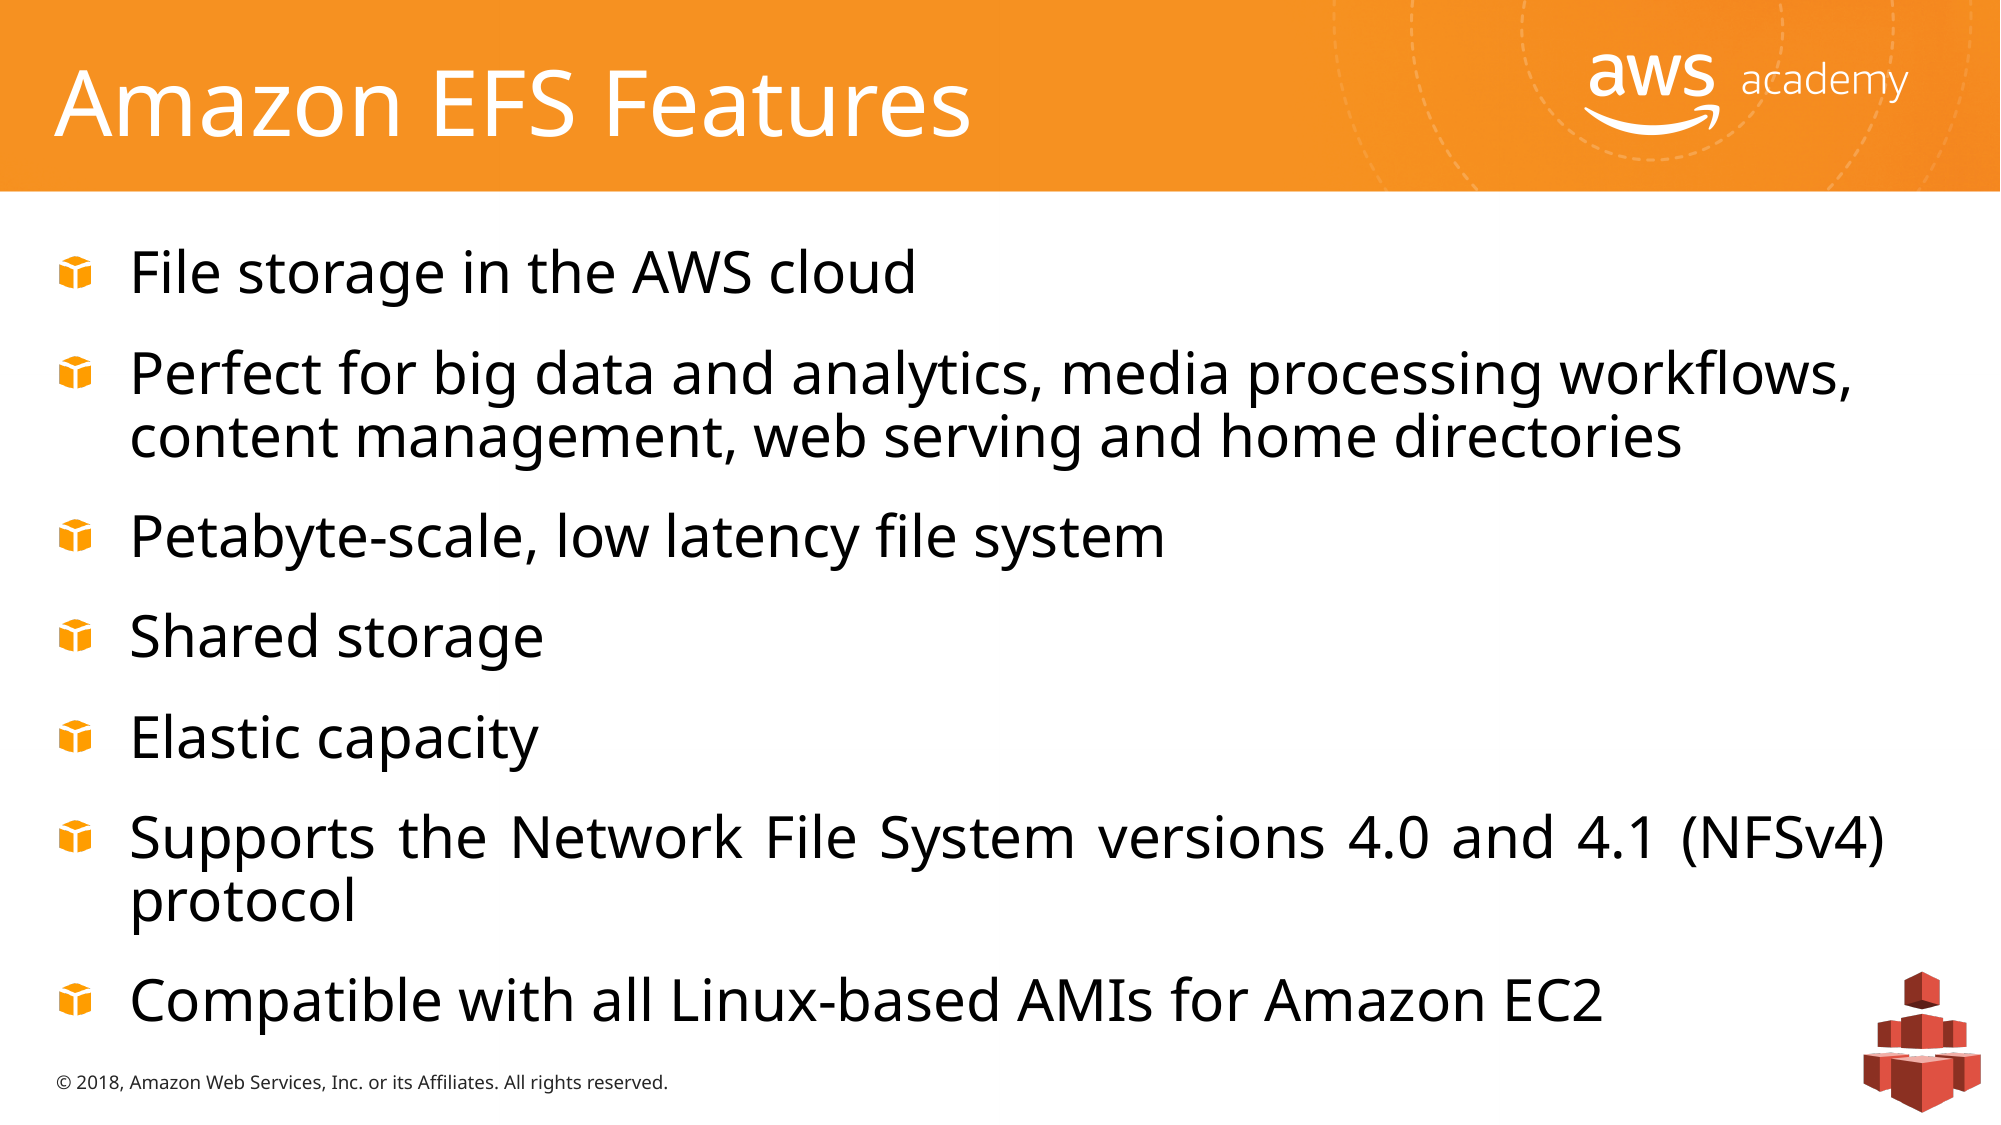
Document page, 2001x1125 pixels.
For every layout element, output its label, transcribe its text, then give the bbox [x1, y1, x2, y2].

list File storage in the AWS cloud Perfect for big data and analytics, media processing workflows, content management, web serving and home directories Petabyte-scale, low latency file system Shared storage Elastic capacity Supports the Network File System versions 4.0 and 4.1 (NFSv4) protocol Compatible with all Linux-based AMIs for Amazon EC2 [39, 236, 1902, 1043]
picture [0, 0, 2000, 1125]
title Amazon EFS Features [39, 43, 1863, 172]
